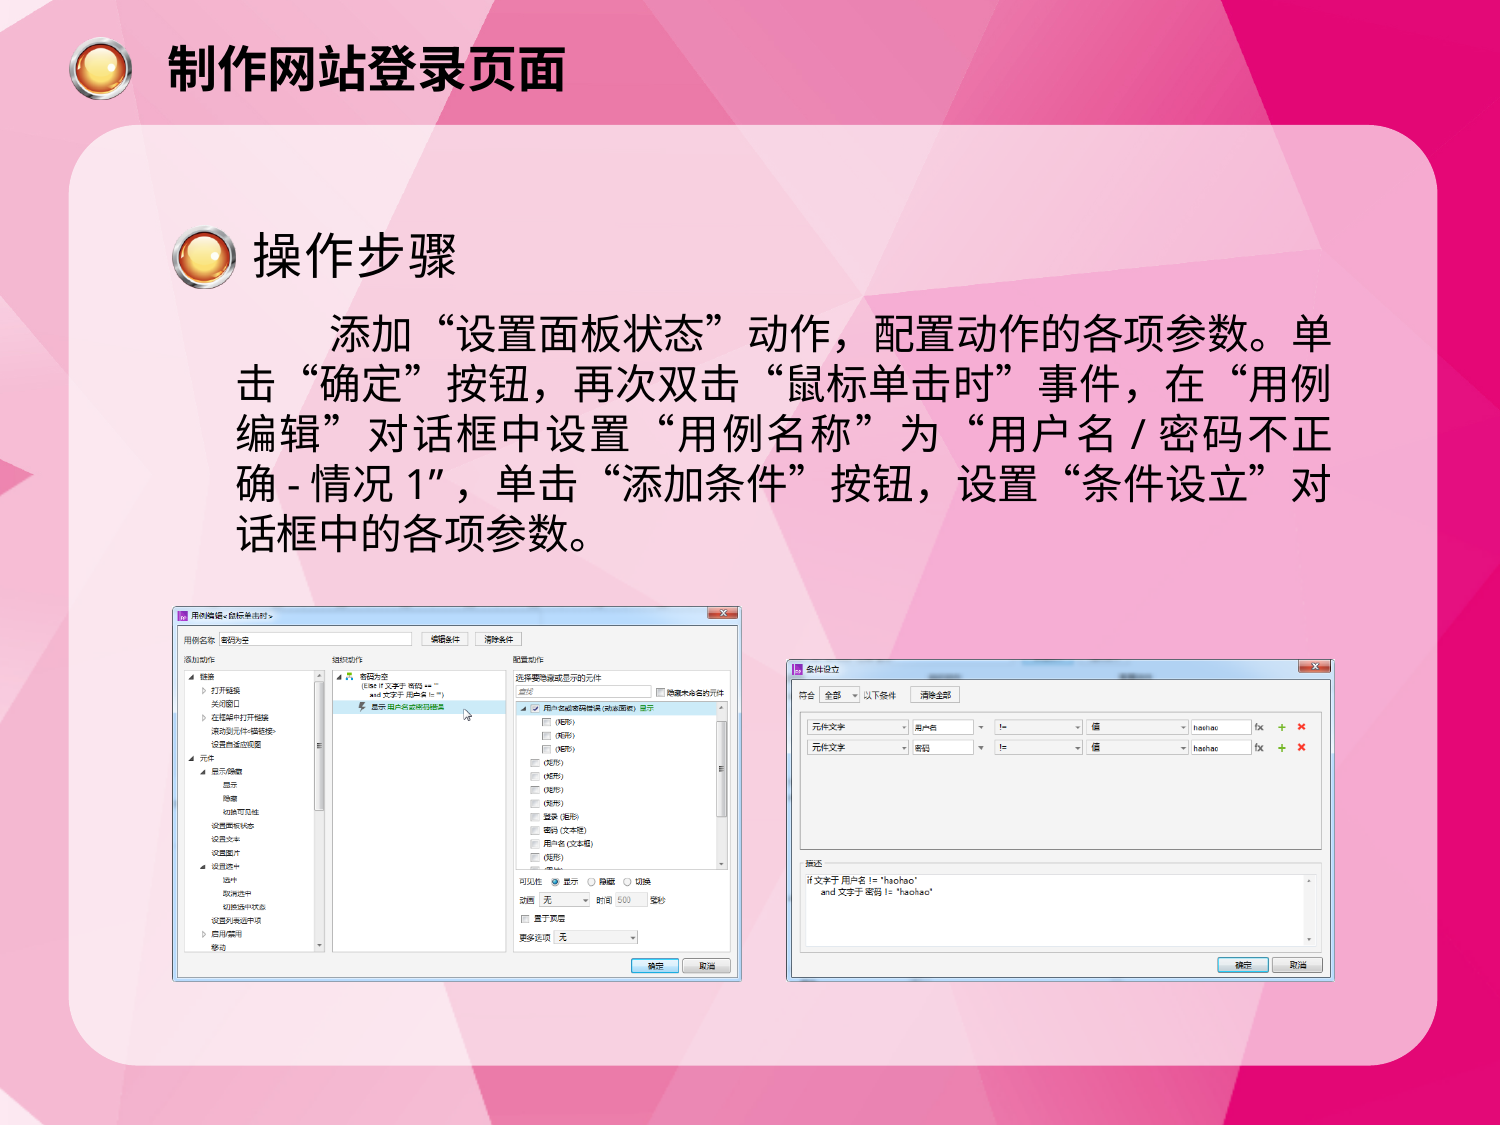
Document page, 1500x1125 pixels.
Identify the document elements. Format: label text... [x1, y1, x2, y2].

picture [0, 0, 1500, 1125]
text_box 制作网站登录页面 [152, 30, 1443, 106]
text_box 添加“设置面板状态”动作，配置动作的各项参数。单击“确定”按钮，再次双击“鼠标单击时”事件，在“用例编辑”对话框中设置“用例名称”为“用户名/密码不正确-情况1”，单击“添加条件”按钮，设置“条件设立”对话框中的各项参数。 [220, 300, 1348, 566]
text_box 操作步骤 [237, 217, 474, 293]
text_box [230, 203, 1250, 269]
